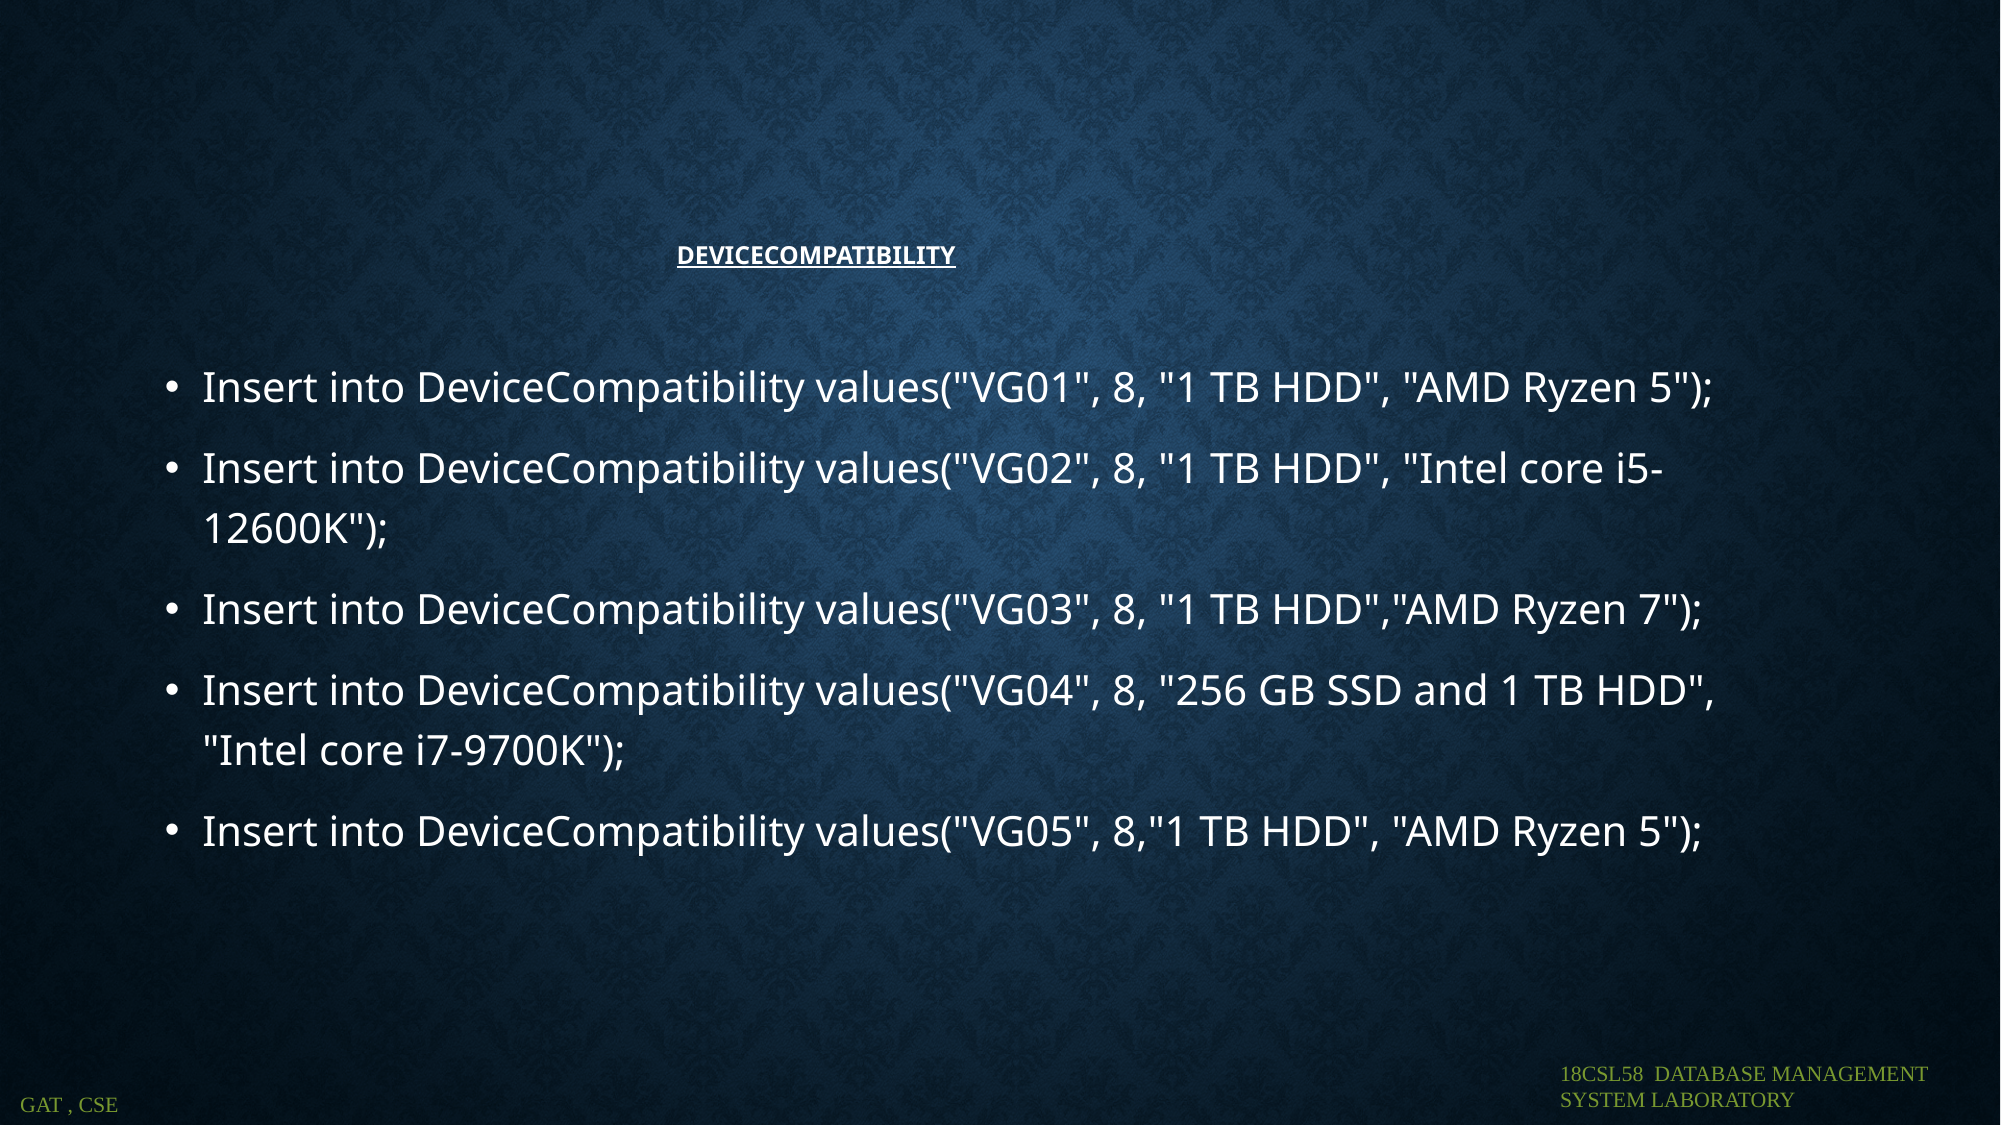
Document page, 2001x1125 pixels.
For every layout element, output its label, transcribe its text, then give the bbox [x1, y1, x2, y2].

title DeviceCompatibility [111, 235, 1522, 317]
text_box GAT , CSE [0, 1083, 1000, 1125]
text_box 18CSL58 DATABASE MANAGEMENT SYSTEM LABORATORY [1545, 1052, 1977, 1120]
list Insert into DeviceCompatibility values("VG01", 8, "1 TB HDD", "AMD Ryzen 5"); Insert into DeviceCompatibility values("VG02", 8, "1 TB HDD", "Intel core i5-12600K"); Insert into DeviceCompatibility values("VG03", 8, "1 TB HDD","AMD Ryzen 7"); Insert into DeviceCompatibility values("VG04", 8, "256 GB SSD and 1 TB HDD", "Intel core i7-9700K"); Insert into DeviceCompatibility values("VG05", 8,"1 TB HDD", "AMD Ryzen 5"); [149, 343, 1849, 950]
